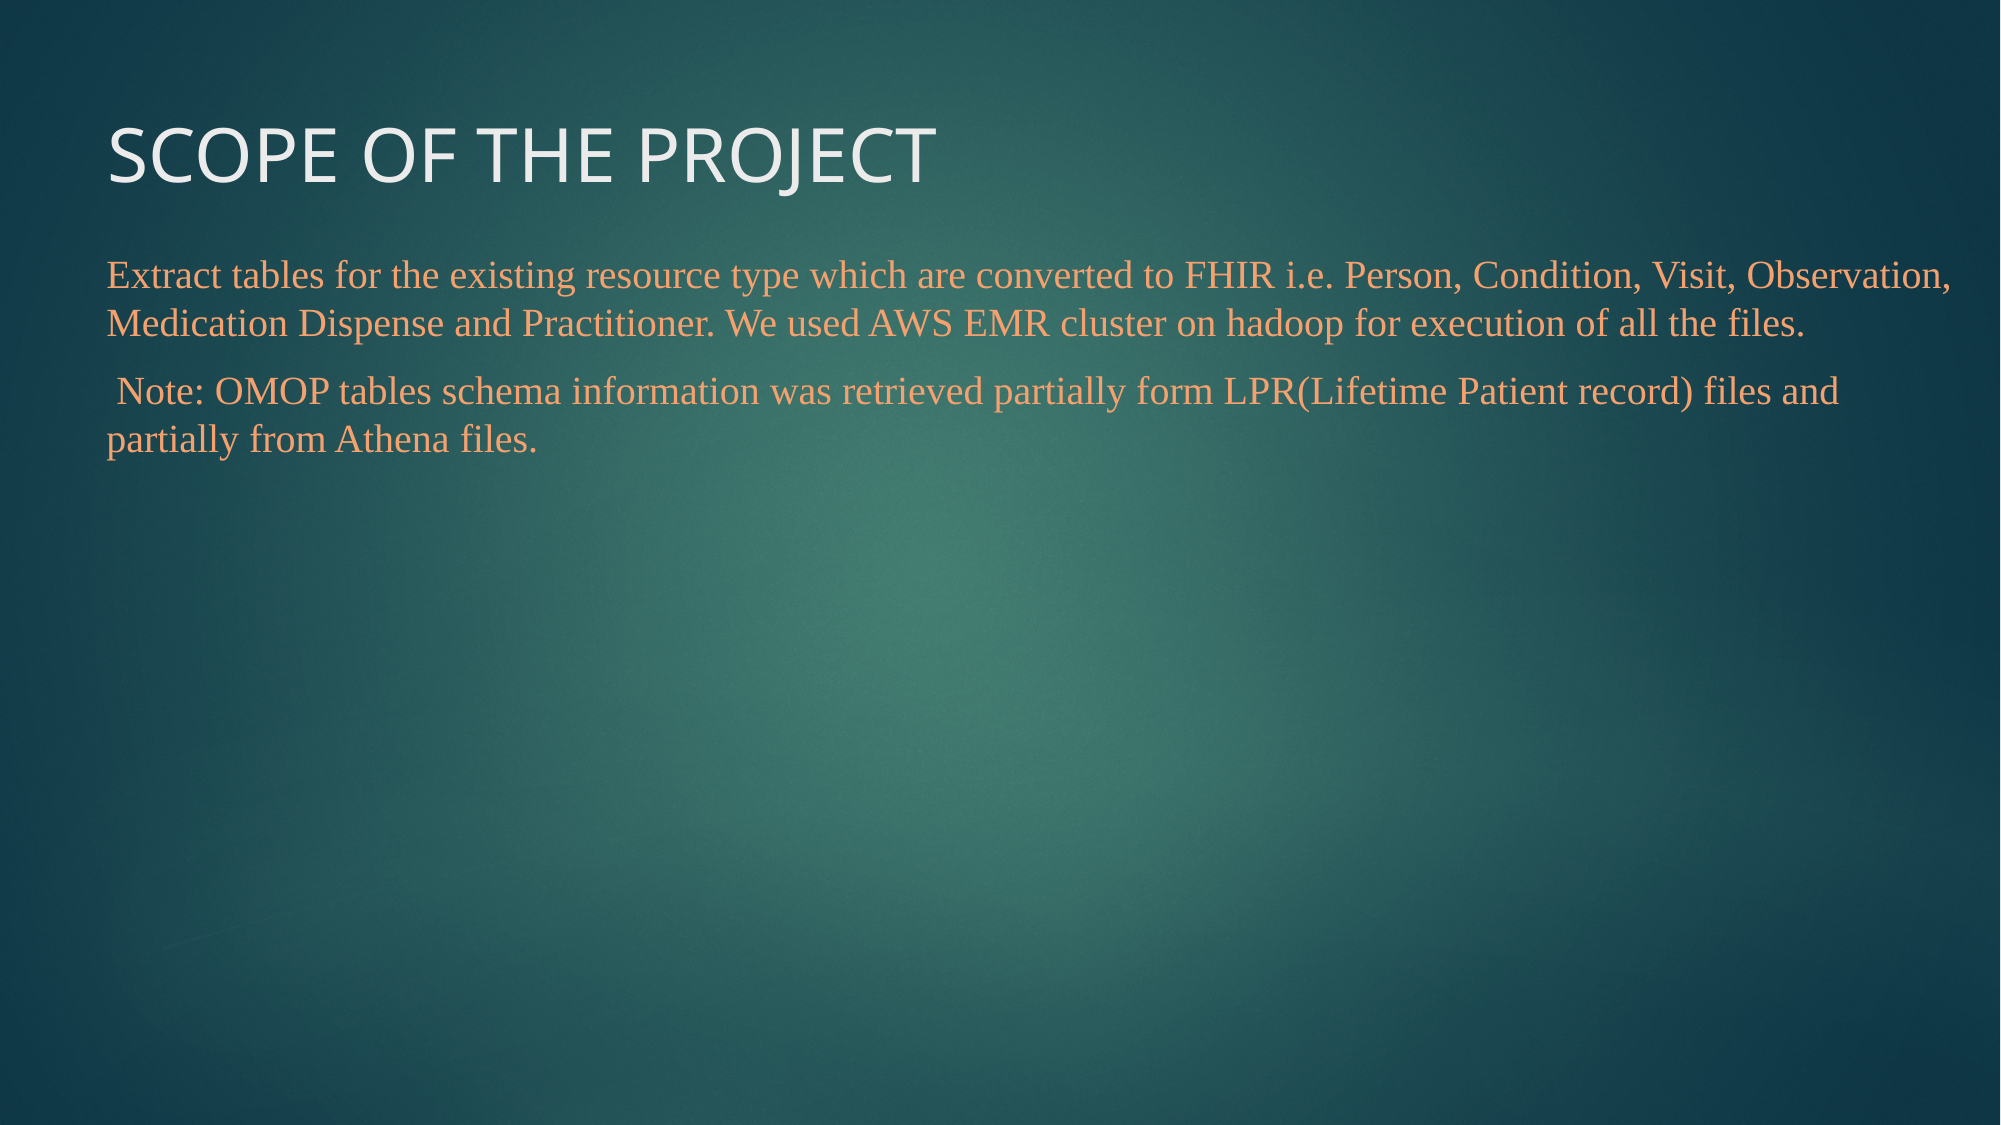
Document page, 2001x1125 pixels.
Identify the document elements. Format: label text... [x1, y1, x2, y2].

title SCOPE OF THE PROJECT [92, 100, 1974, 183]
list Extract tables for the existing resource type which are converted to FHIR i.e. Person, Condition, Visit, Observation, Medication Dispense and Practitioner. We used AWS EMR cluster on hadoop for execution of all the files. Note: OMOP tables schema information was retrieved partially form LPR(Lifetime Patient record) files and partially from Athena files. [91, 241, 1973, 509]
